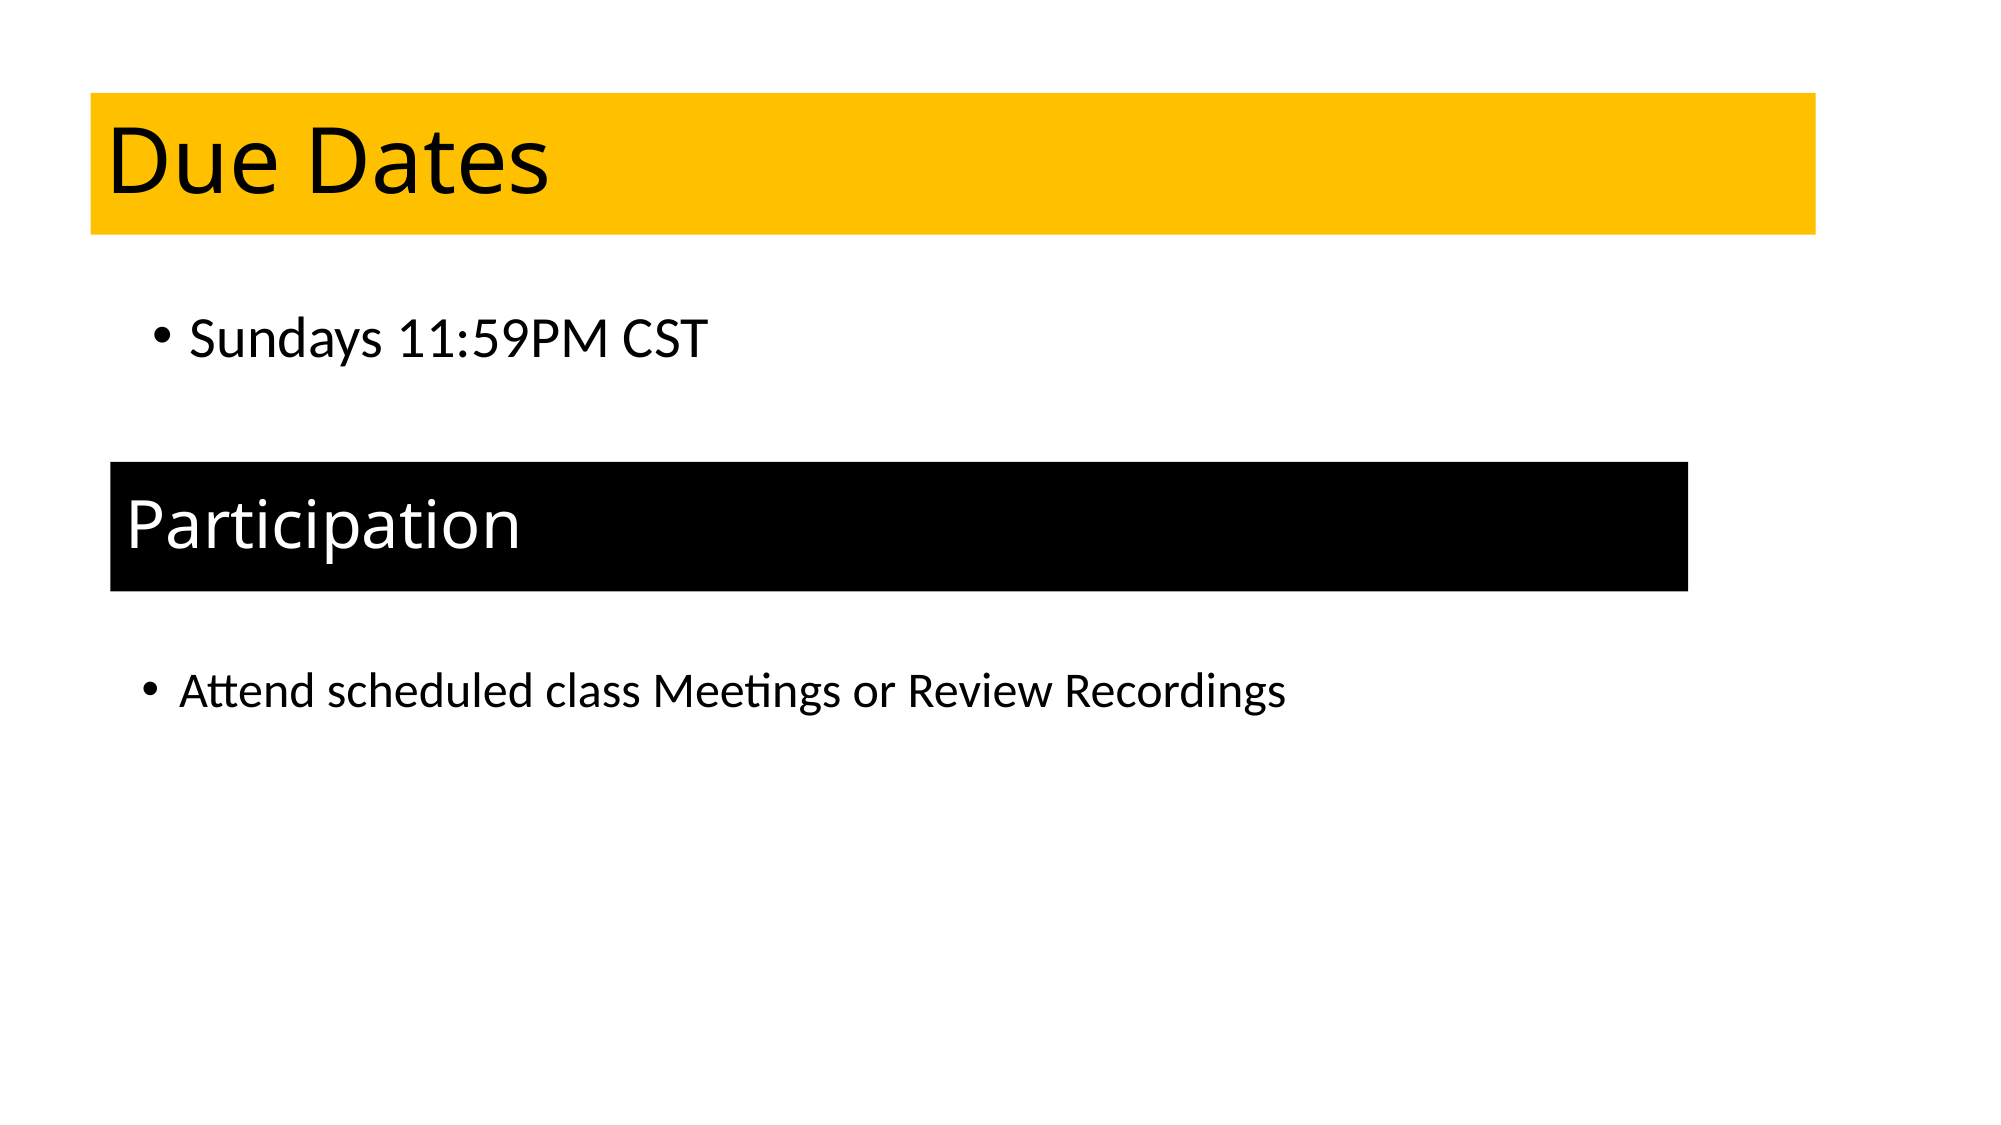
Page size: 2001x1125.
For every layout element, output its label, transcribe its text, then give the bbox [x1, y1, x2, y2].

title Due Dates [90, 92, 1816, 235]
text_box Participation [110, 461, 1689, 592]
list Sundays 11:59PM CST [137, 299, 1863, 1014]
text_box Attend scheduled class Meetings or Review Recordings [126, 656, 1689, 771]
